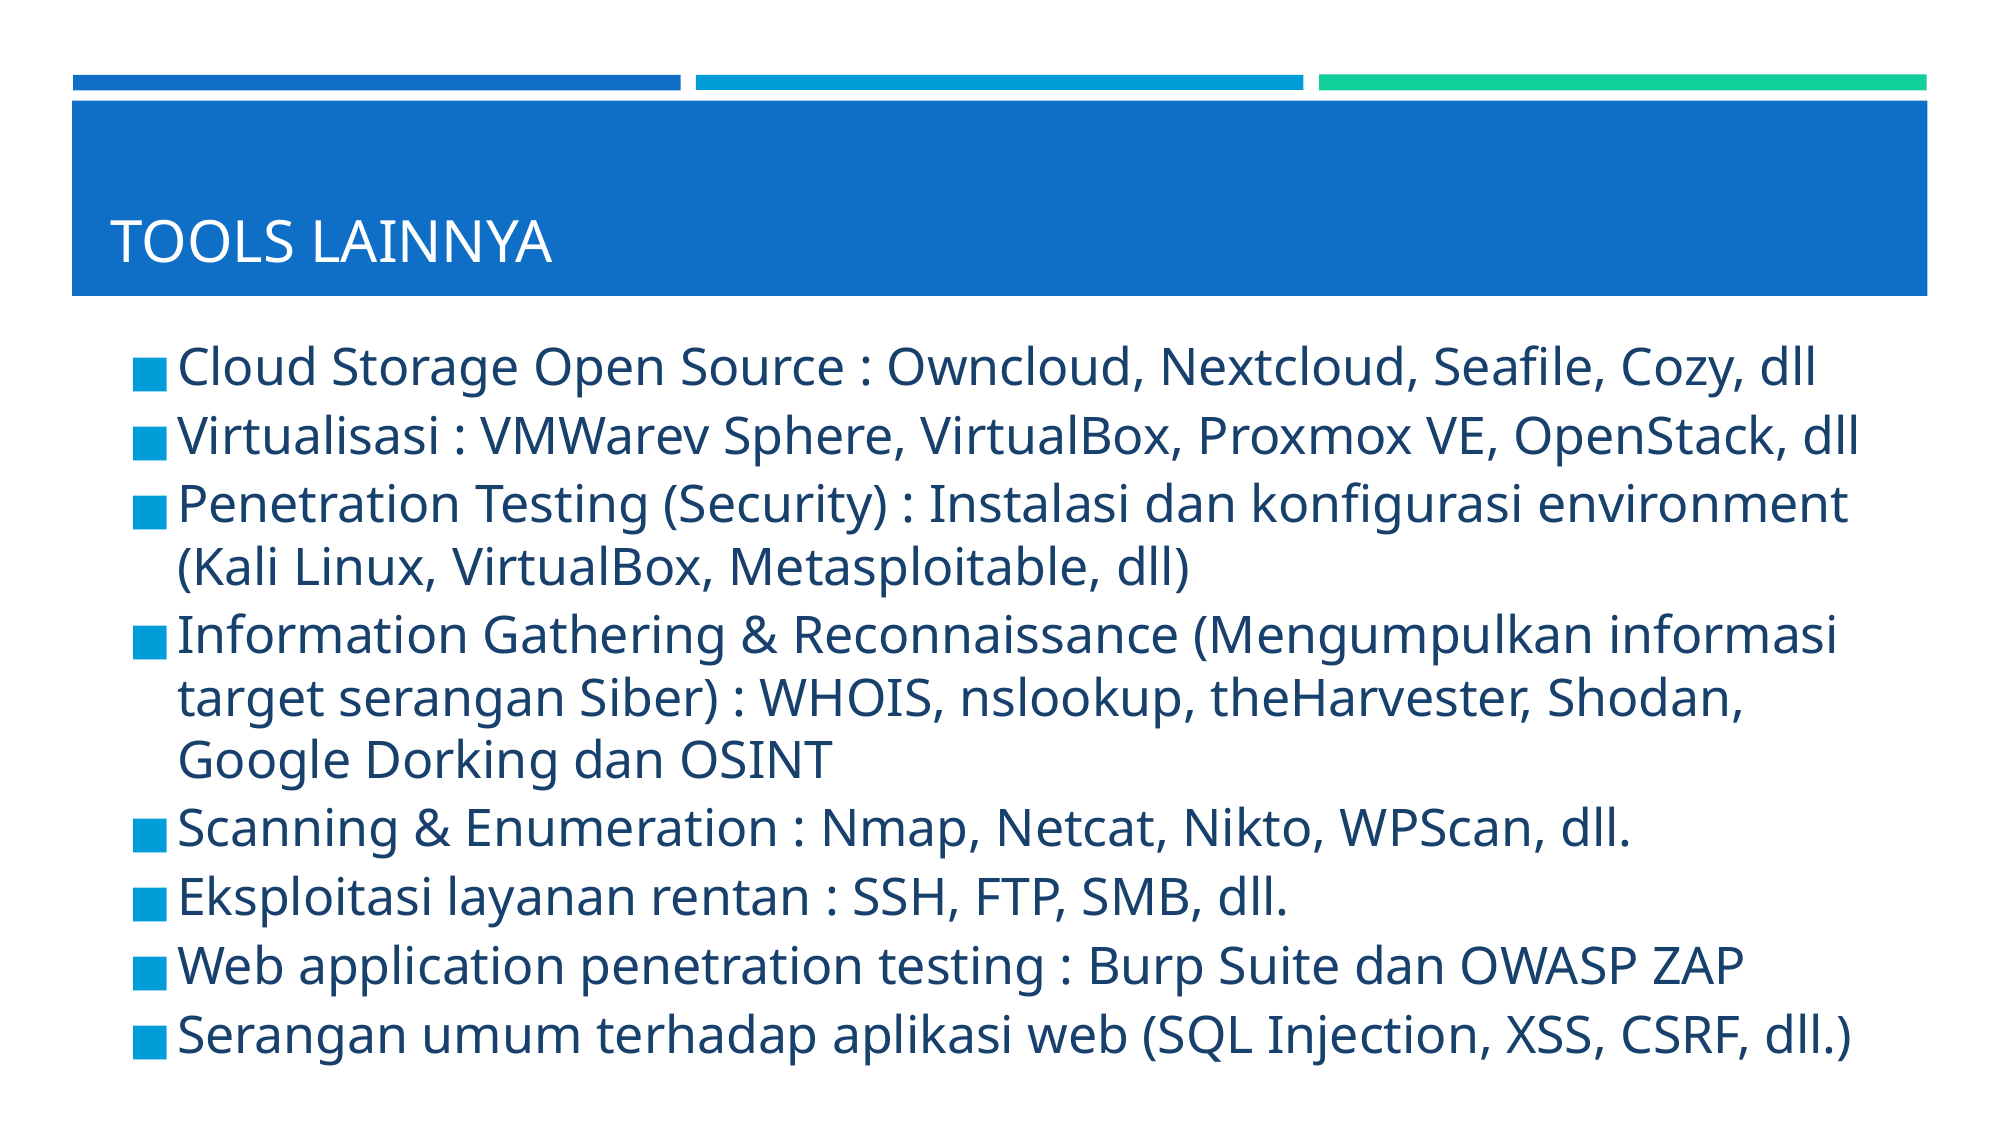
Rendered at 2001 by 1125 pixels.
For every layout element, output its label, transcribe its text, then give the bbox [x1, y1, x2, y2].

title TOOLS LAINNYA [95, 115, 1905, 282]
list Cloud Storage Open Source : Owncloud, Nextcloud, Seafile, Cozy, dll Virtualisasi : VMWarev Sphere, VirtualBox, Proxmox VE, OpenStack, dll Penetration Testing (Security) : Instalasi dan konfigurasi environment (Kali Linux, VirtualBox, Metasploitable, dll) Information Gathering & Reconnaissance (Mengumpulkan informasi target serangan Siber) : WHOIS, nslookup, theHarvester, Shodan, Google Dorking dan OSINT Scanning & Enumeration : Nmap, Netcat, Nikto, WPScan, dll. Eksploitasi layanan rentan : SSH, FTP, SMB, dll. Web application penetration testing : Burp Suite dan OWASP ZAP Serangan umum terhadap aplikasi web (SQL Injection, XSS, CSRF, dll.) [95, 298, 1905, 1099]
